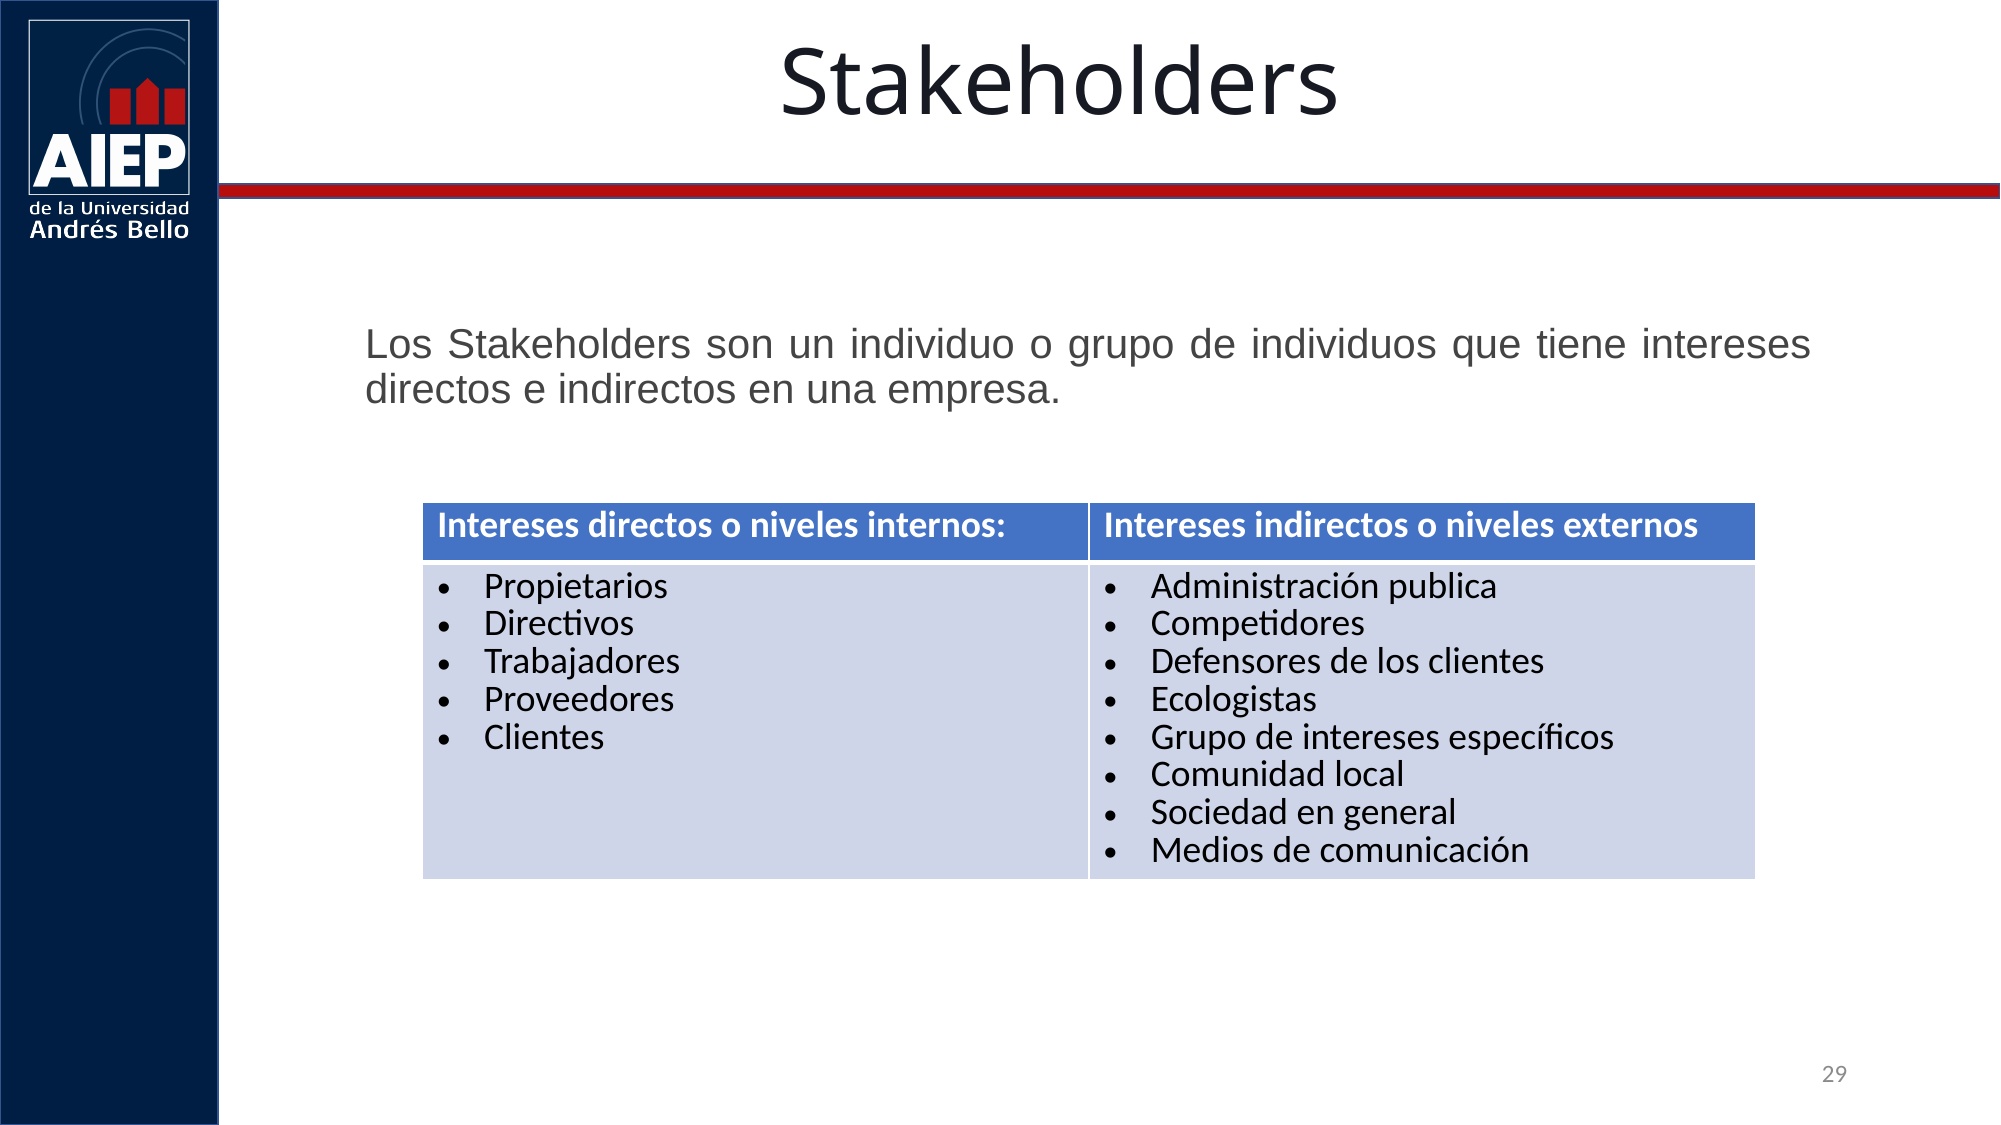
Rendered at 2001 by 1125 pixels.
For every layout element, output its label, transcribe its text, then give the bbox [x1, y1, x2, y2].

text_box Stakeholders [279, 28, 1841, 156]
slide_number 29 [1412, 1042, 1863, 1103]
table_header Intereses directos o niveles internos: [423, 503, 1088, 560]
table_cell Administración publica Competidores Defensores de los clientes Ecologistas Grupo de intereses específicos Comunidad local Sociedad en general Medios de comunicación [1090, 565, 1755, 879]
table_header Intereses indirectos o niveles externos [1090, 503, 1755, 560]
text_box Los Stakeholders son un individuo o grupo de individuos que tiene intereses directos e indirectos en una empresa. [350, 314, 1828, 492]
text_box [0, 0, 219, 1125]
table_cell Propietarios Directivos Trabajadores Proveedores Clientes [423, 565, 1088, 879]
text_box [217, 183, 2000, 199]
picture [19, 12, 199, 246]
